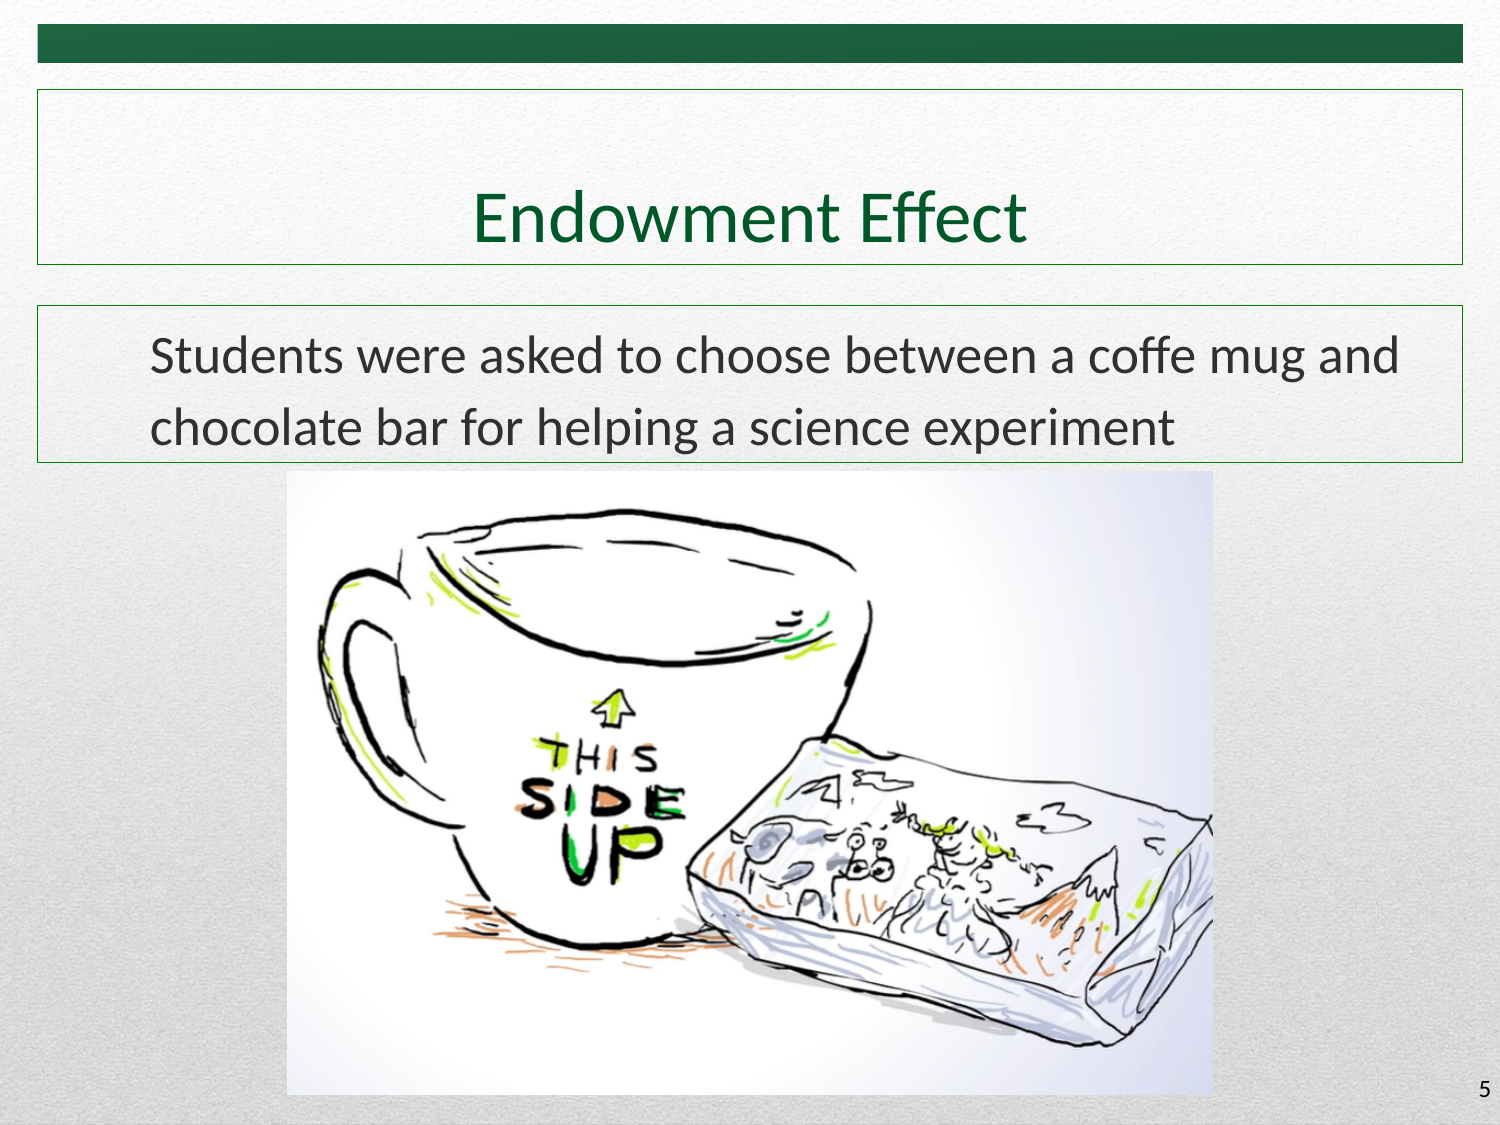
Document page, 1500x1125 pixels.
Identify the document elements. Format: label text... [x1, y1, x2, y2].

title Endowment Effect [37, 89, 1463, 265]
slide_number 5 [1381, 1065, 1500, 1125]
picture [37, 24, 1463, 63]
list Students were asked to choose between a coffe mug and chocolate bar for helping a science experiment [37, 305, 1463, 463]
picture [286, 470, 1214, 1096]
